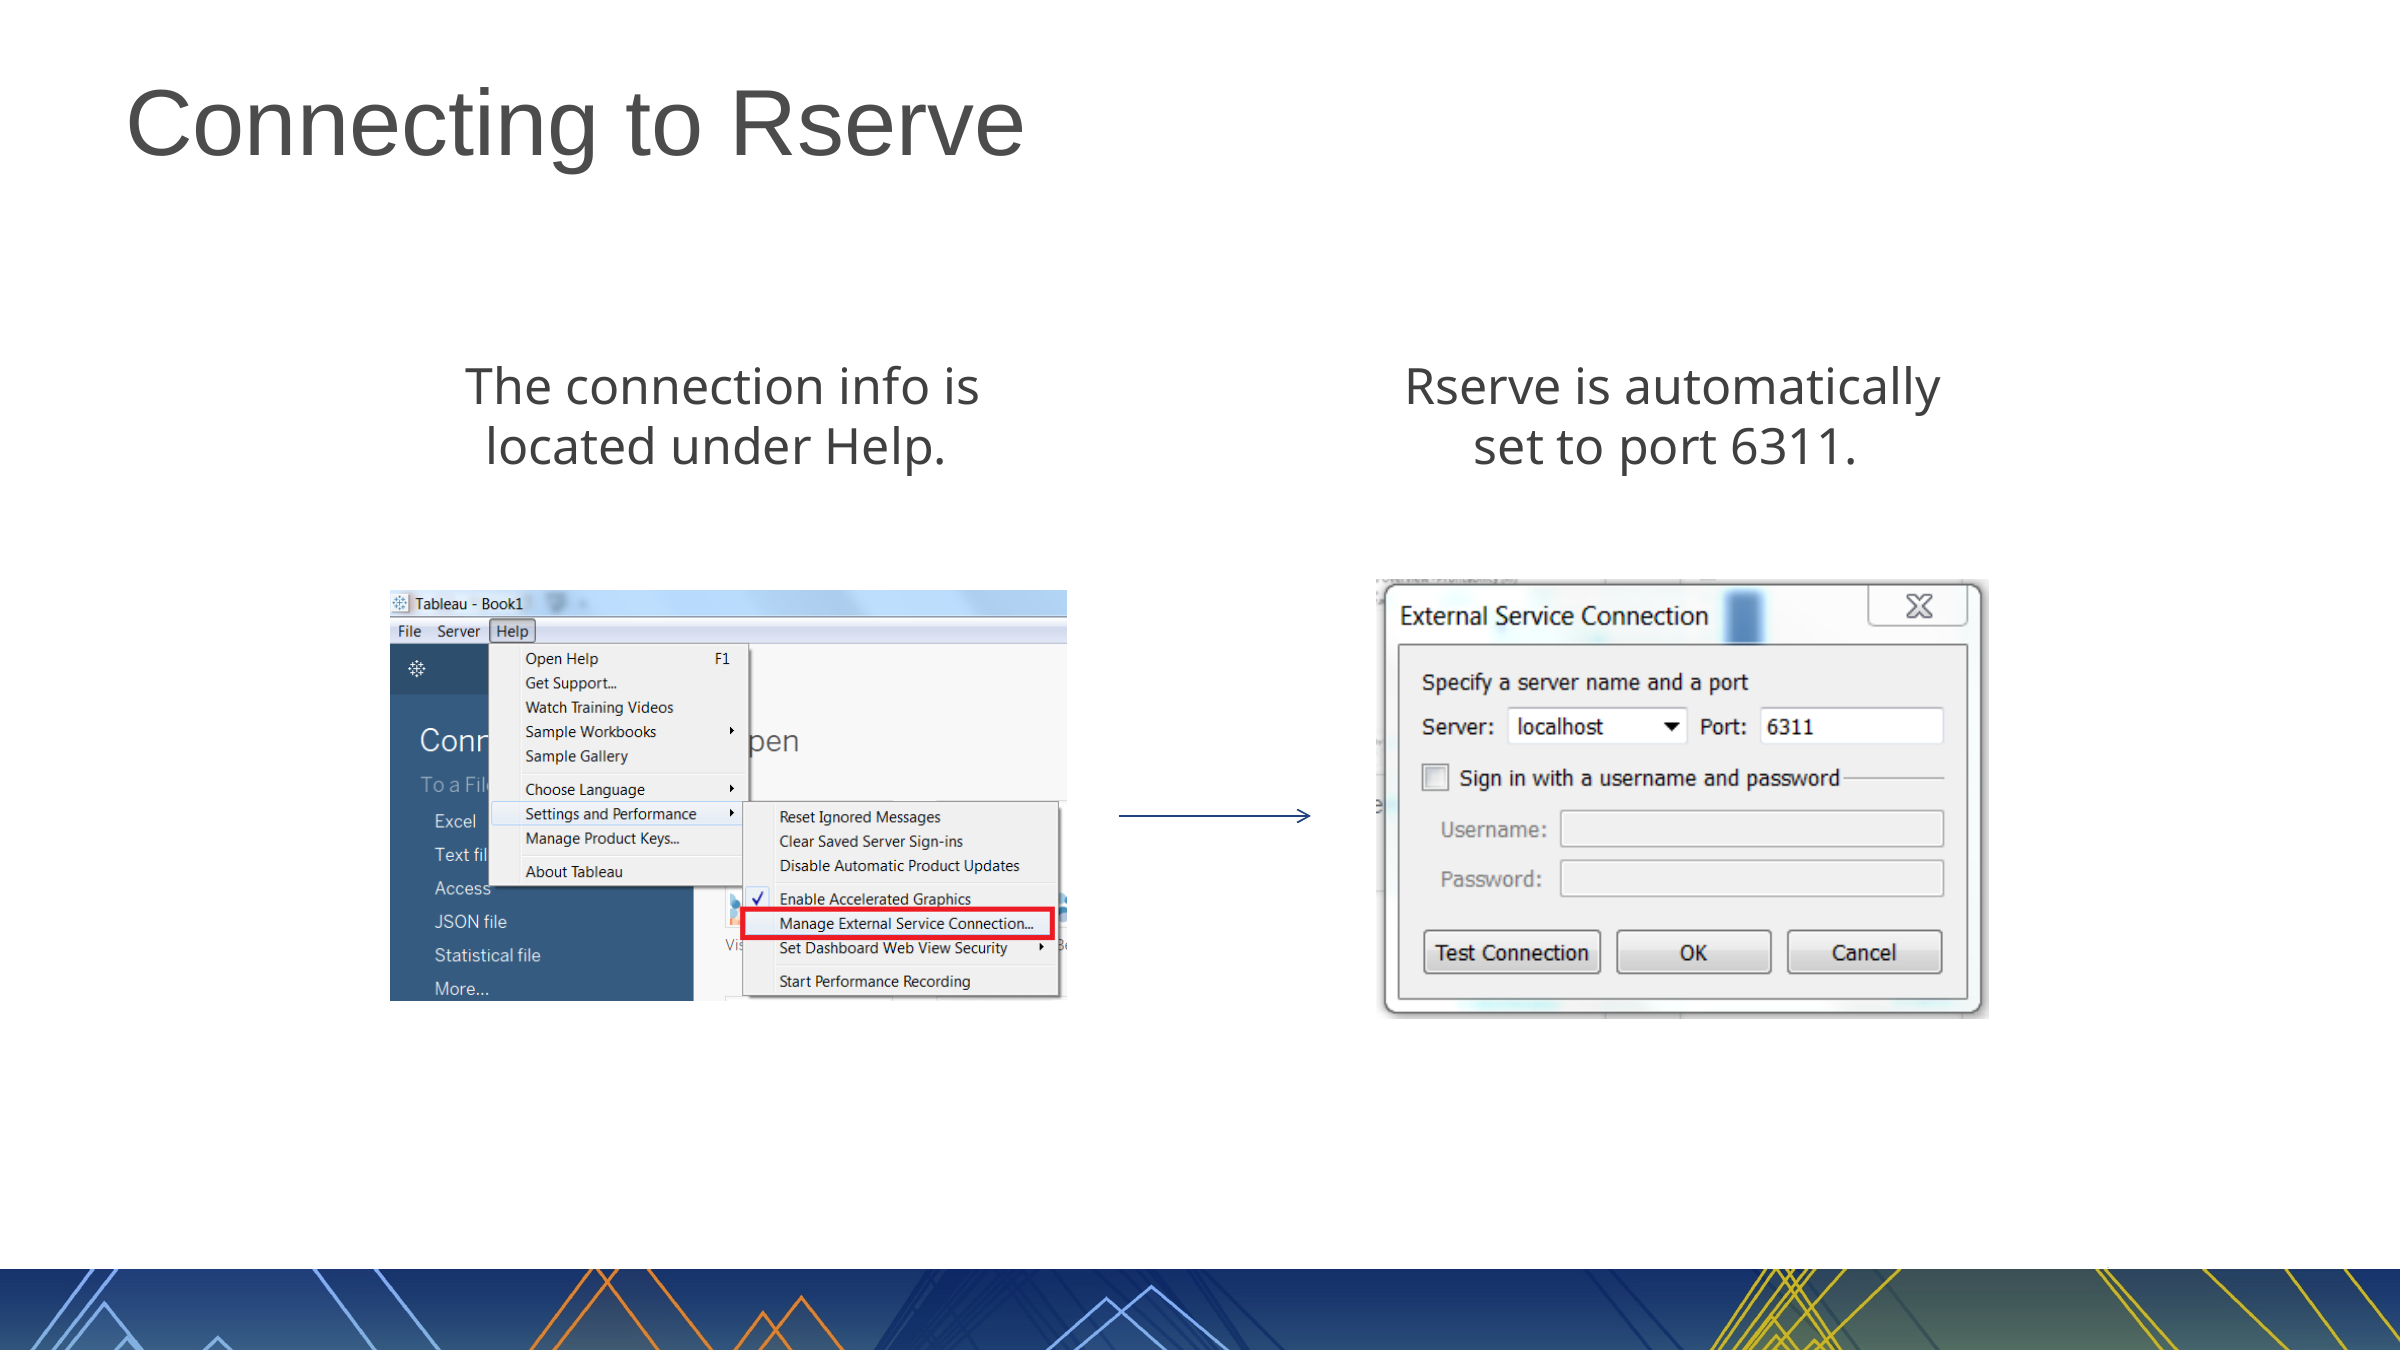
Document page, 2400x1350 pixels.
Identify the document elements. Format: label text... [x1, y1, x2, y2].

text_box The connection info is located under Help. [437, 347, 1008, 482]
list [390, 590, 1067, 1001]
title Connecting to Rserve [125, 61, 2285, 175]
picture [1375, 579, 1990, 1019]
picture [0, 1269, 2400, 1350]
text_box Rserve is automatically set to port 6311. [1376, 347, 1970, 482]
